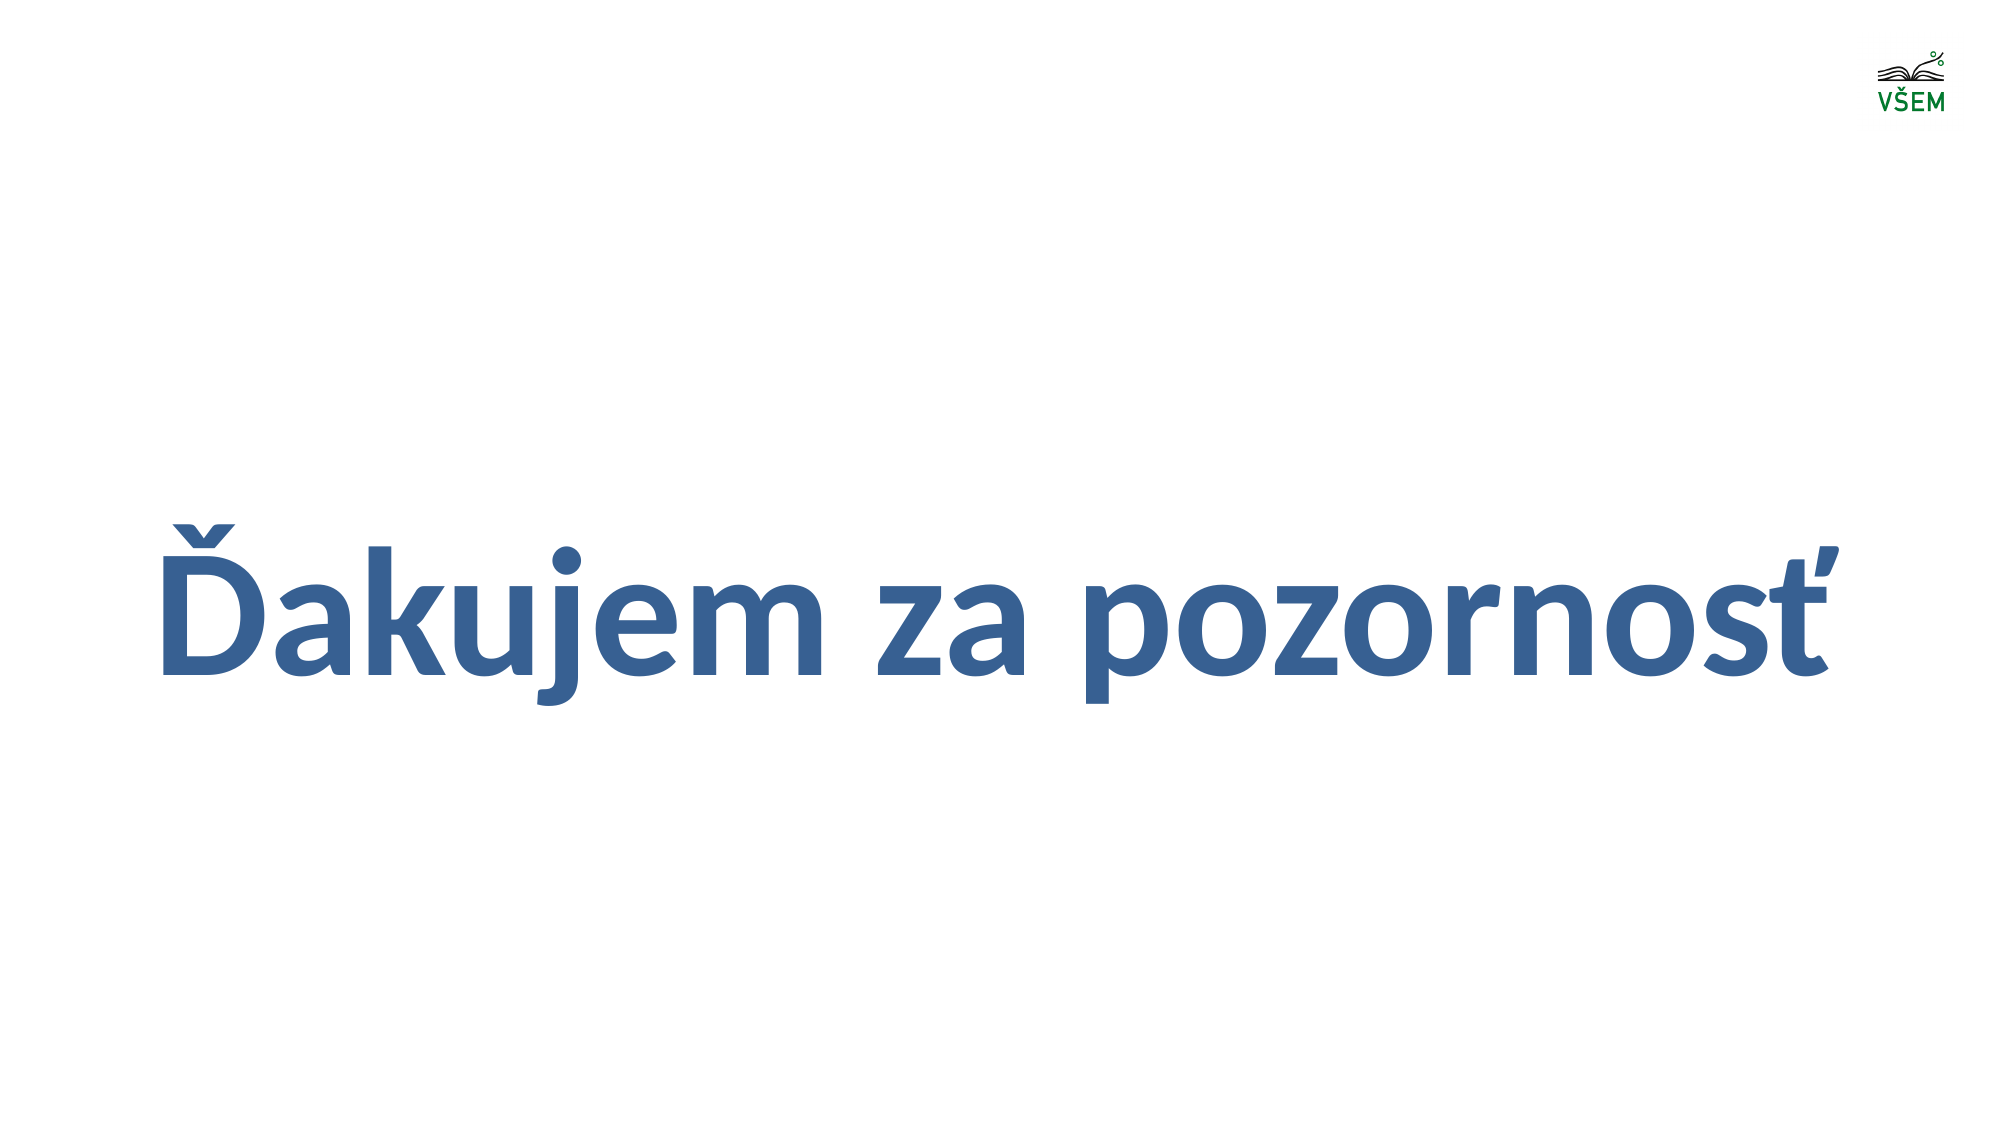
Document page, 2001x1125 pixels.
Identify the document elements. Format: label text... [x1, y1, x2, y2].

title Ďakujem za pozornosť [52, 392, 1940, 813]
picture [1857, 32, 1964, 131]
